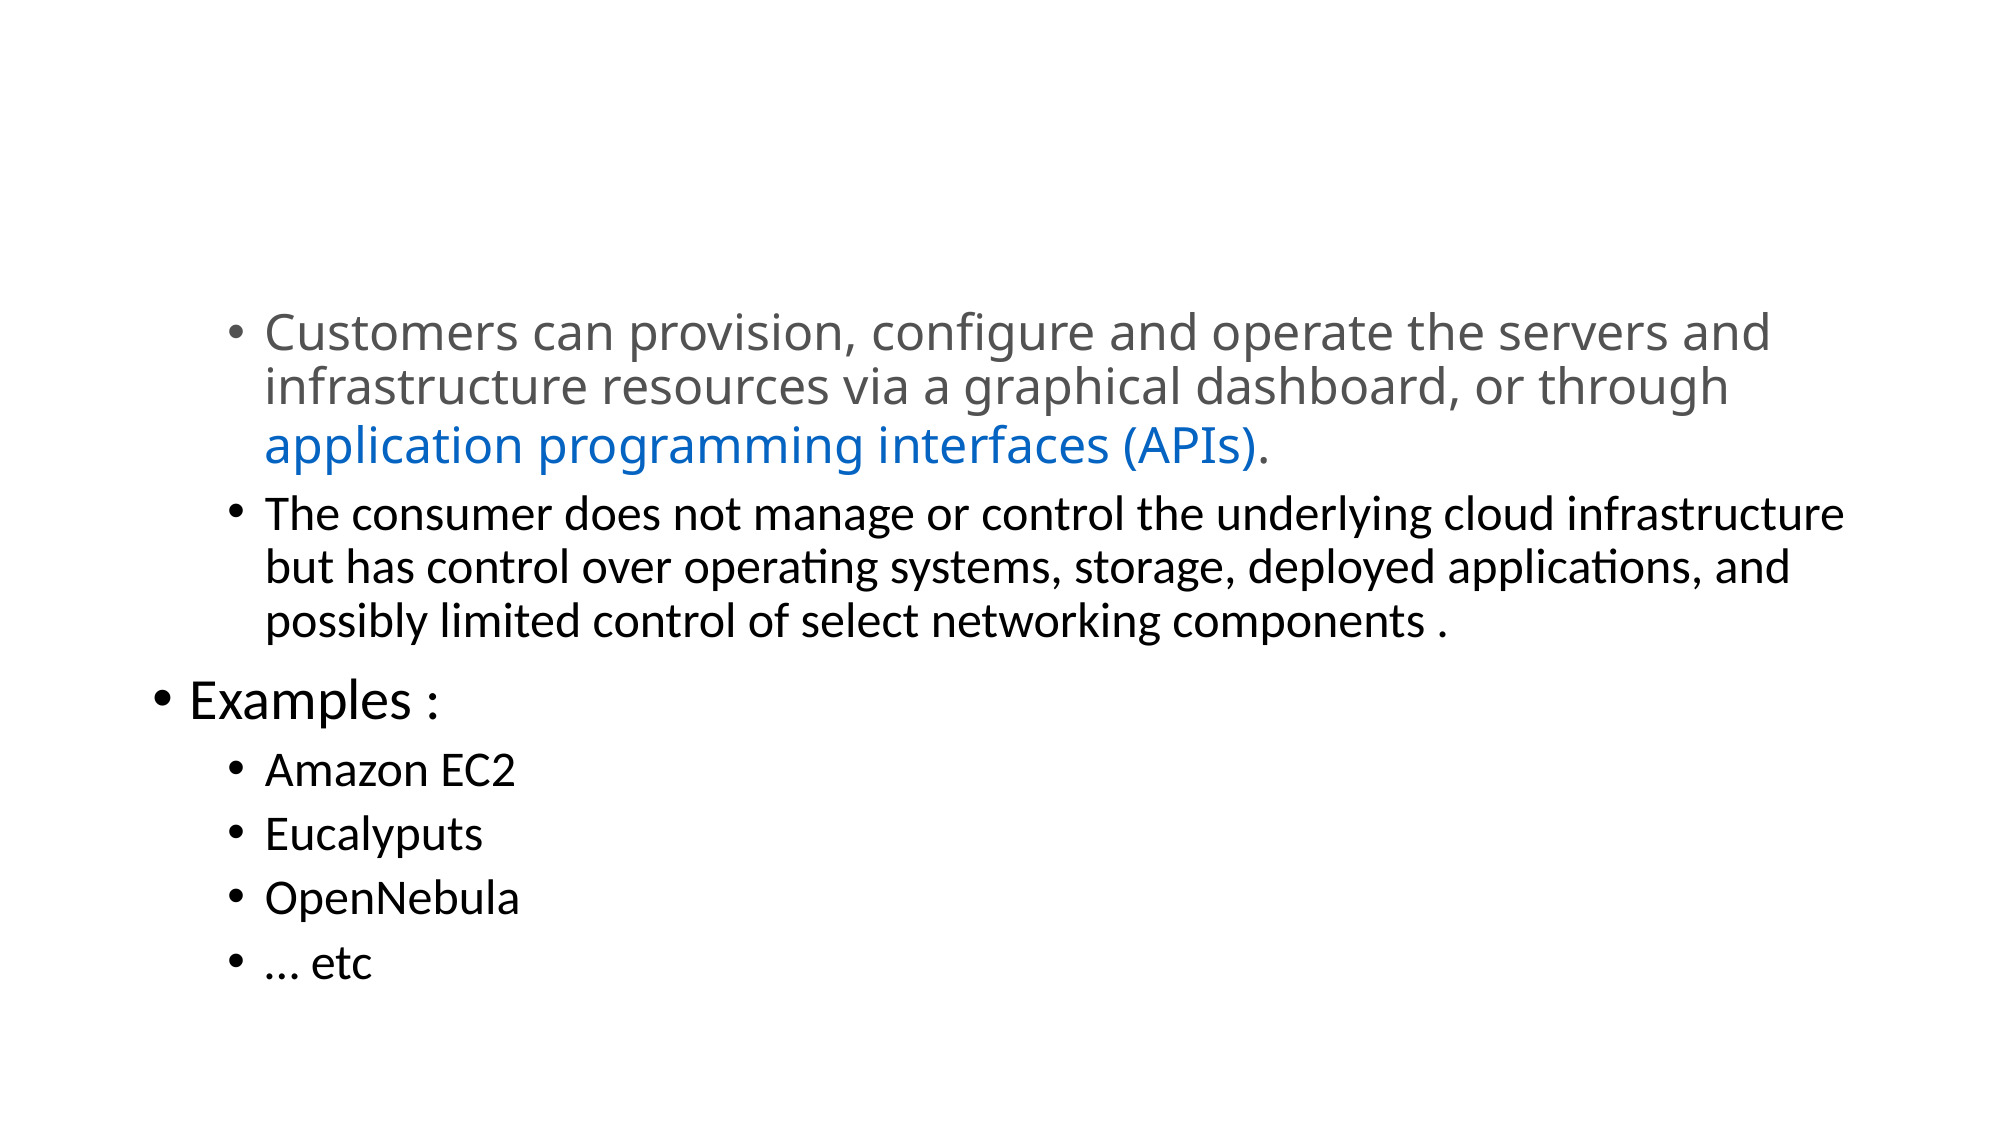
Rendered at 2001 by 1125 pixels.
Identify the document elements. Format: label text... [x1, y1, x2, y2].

list Customers can provision, configure and operate the servers and infrastructure resources via a graphical dashboard, or through application programming interfaces (APIs). The consumer does not manage or control the underlying cloud infrastructure but has control over operating systems, storage, deployed applications, and possibly limited control of select networking components . Examples : Amazon EC2 Eucalyputs OpenNebula … etc [137, 299, 1863, 1014]
